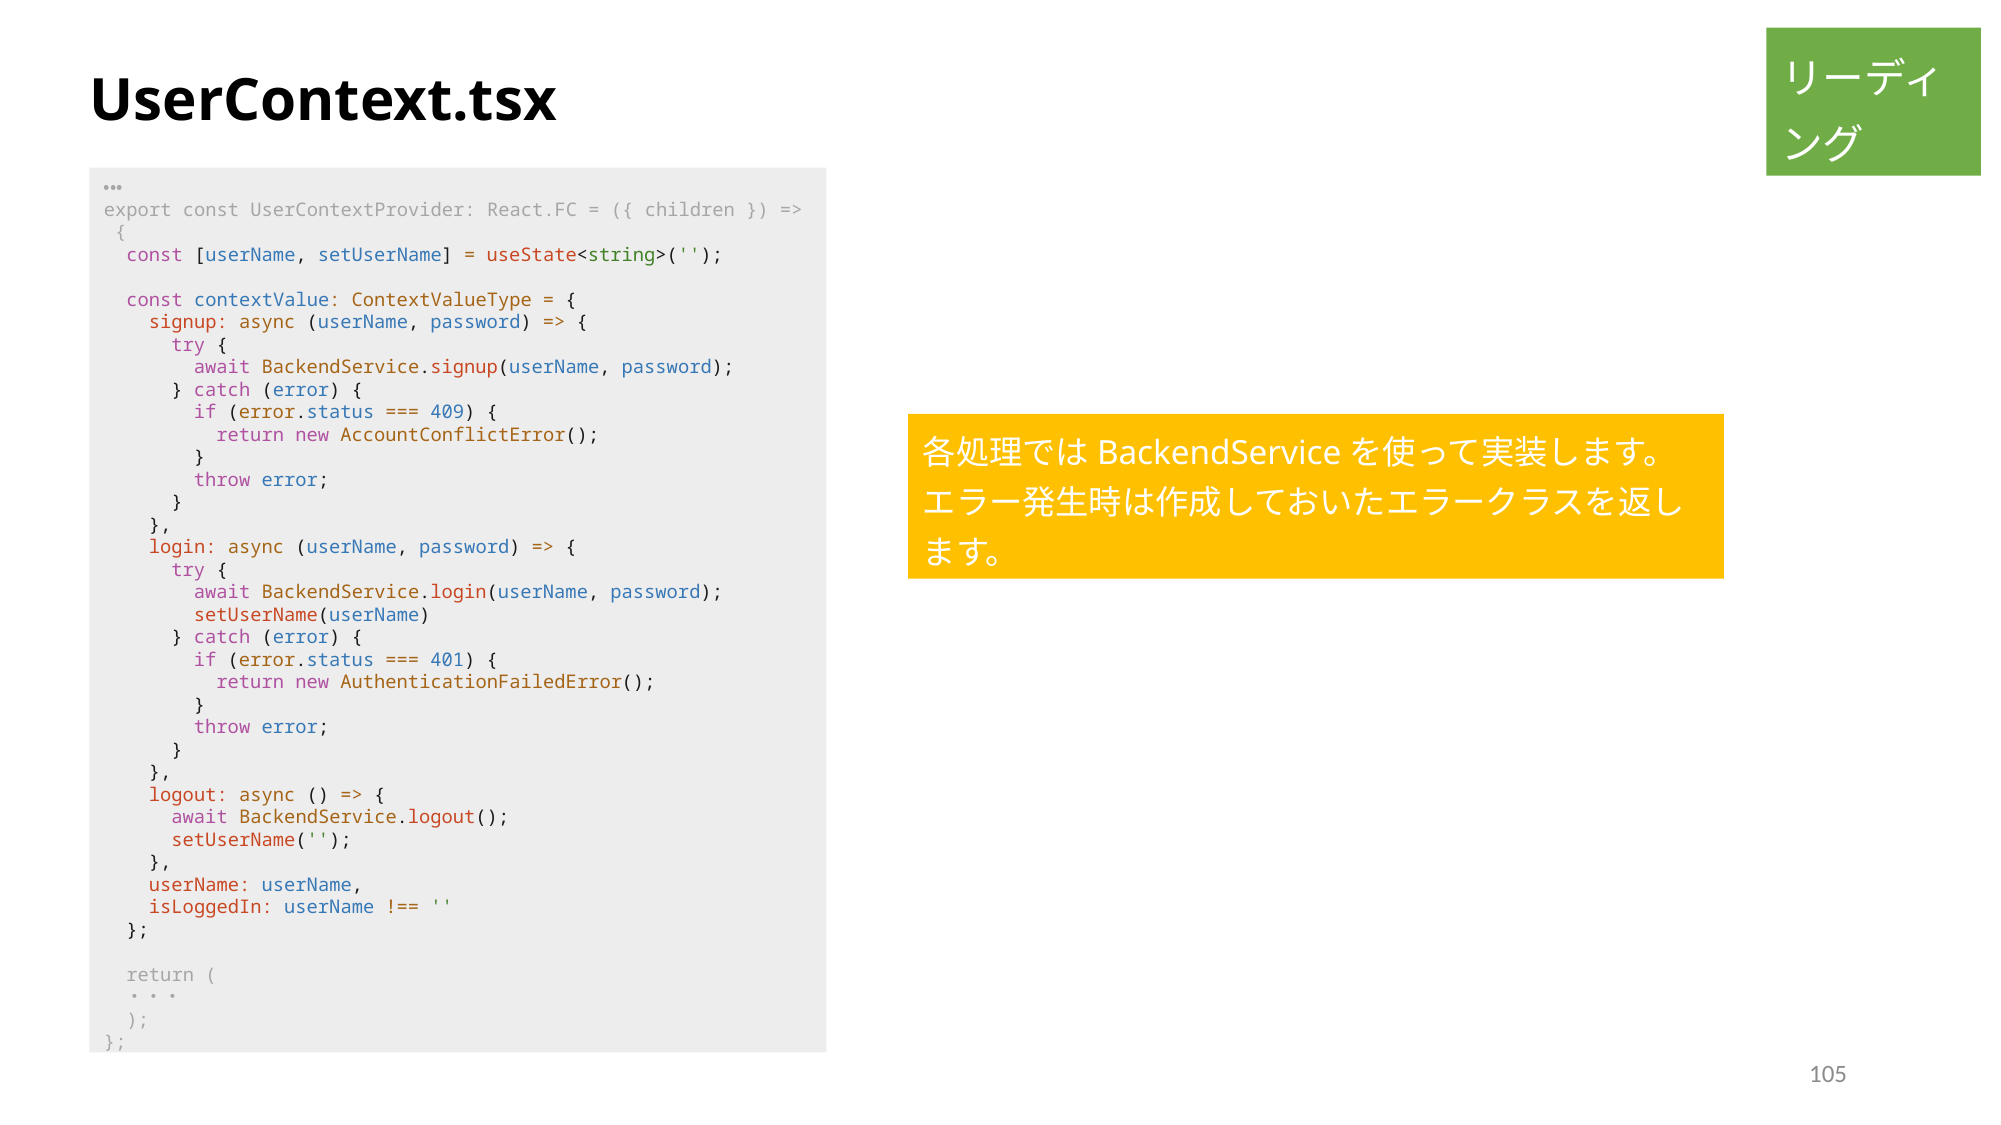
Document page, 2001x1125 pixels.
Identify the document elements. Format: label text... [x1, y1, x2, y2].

text_box 各処理ではBackendServiceを使って実装します。 エラー発生時は作成しておいたエラークラスを返します。 [908, 413, 1724, 579]
text_box ・・・ export const UserContextProvider: React.FC = ({ children }) => { const [userName, setUserName] = useState<string>(''); const contextValue: ContextValueType = { signup: async (userName, password) => { try { await BackendService.signup(userName, password); } catch (error) { if (error.status === 409) { return new AccountConflictError(); } throw error; } }, login: async (userName, password) => { try { await BackendService.login(userName, password); setUserName(userName) } catch (error) { if (error.status === 401) { return new AuthenticationFailedError(); } throw error; } }, logout: async () => { await BackendService.logout(); setUserName(''); }, userName: userName, isLoggedIn: userName !== '' }; return ( ・・・ ); }; [89, 167, 827, 1053]
text_box リーディング [1766, 27, 1981, 176]
slide_number 105 [1412, 1042, 1863, 1103]
text_box UserContext.tsx [74, 54, 1454, 140]
